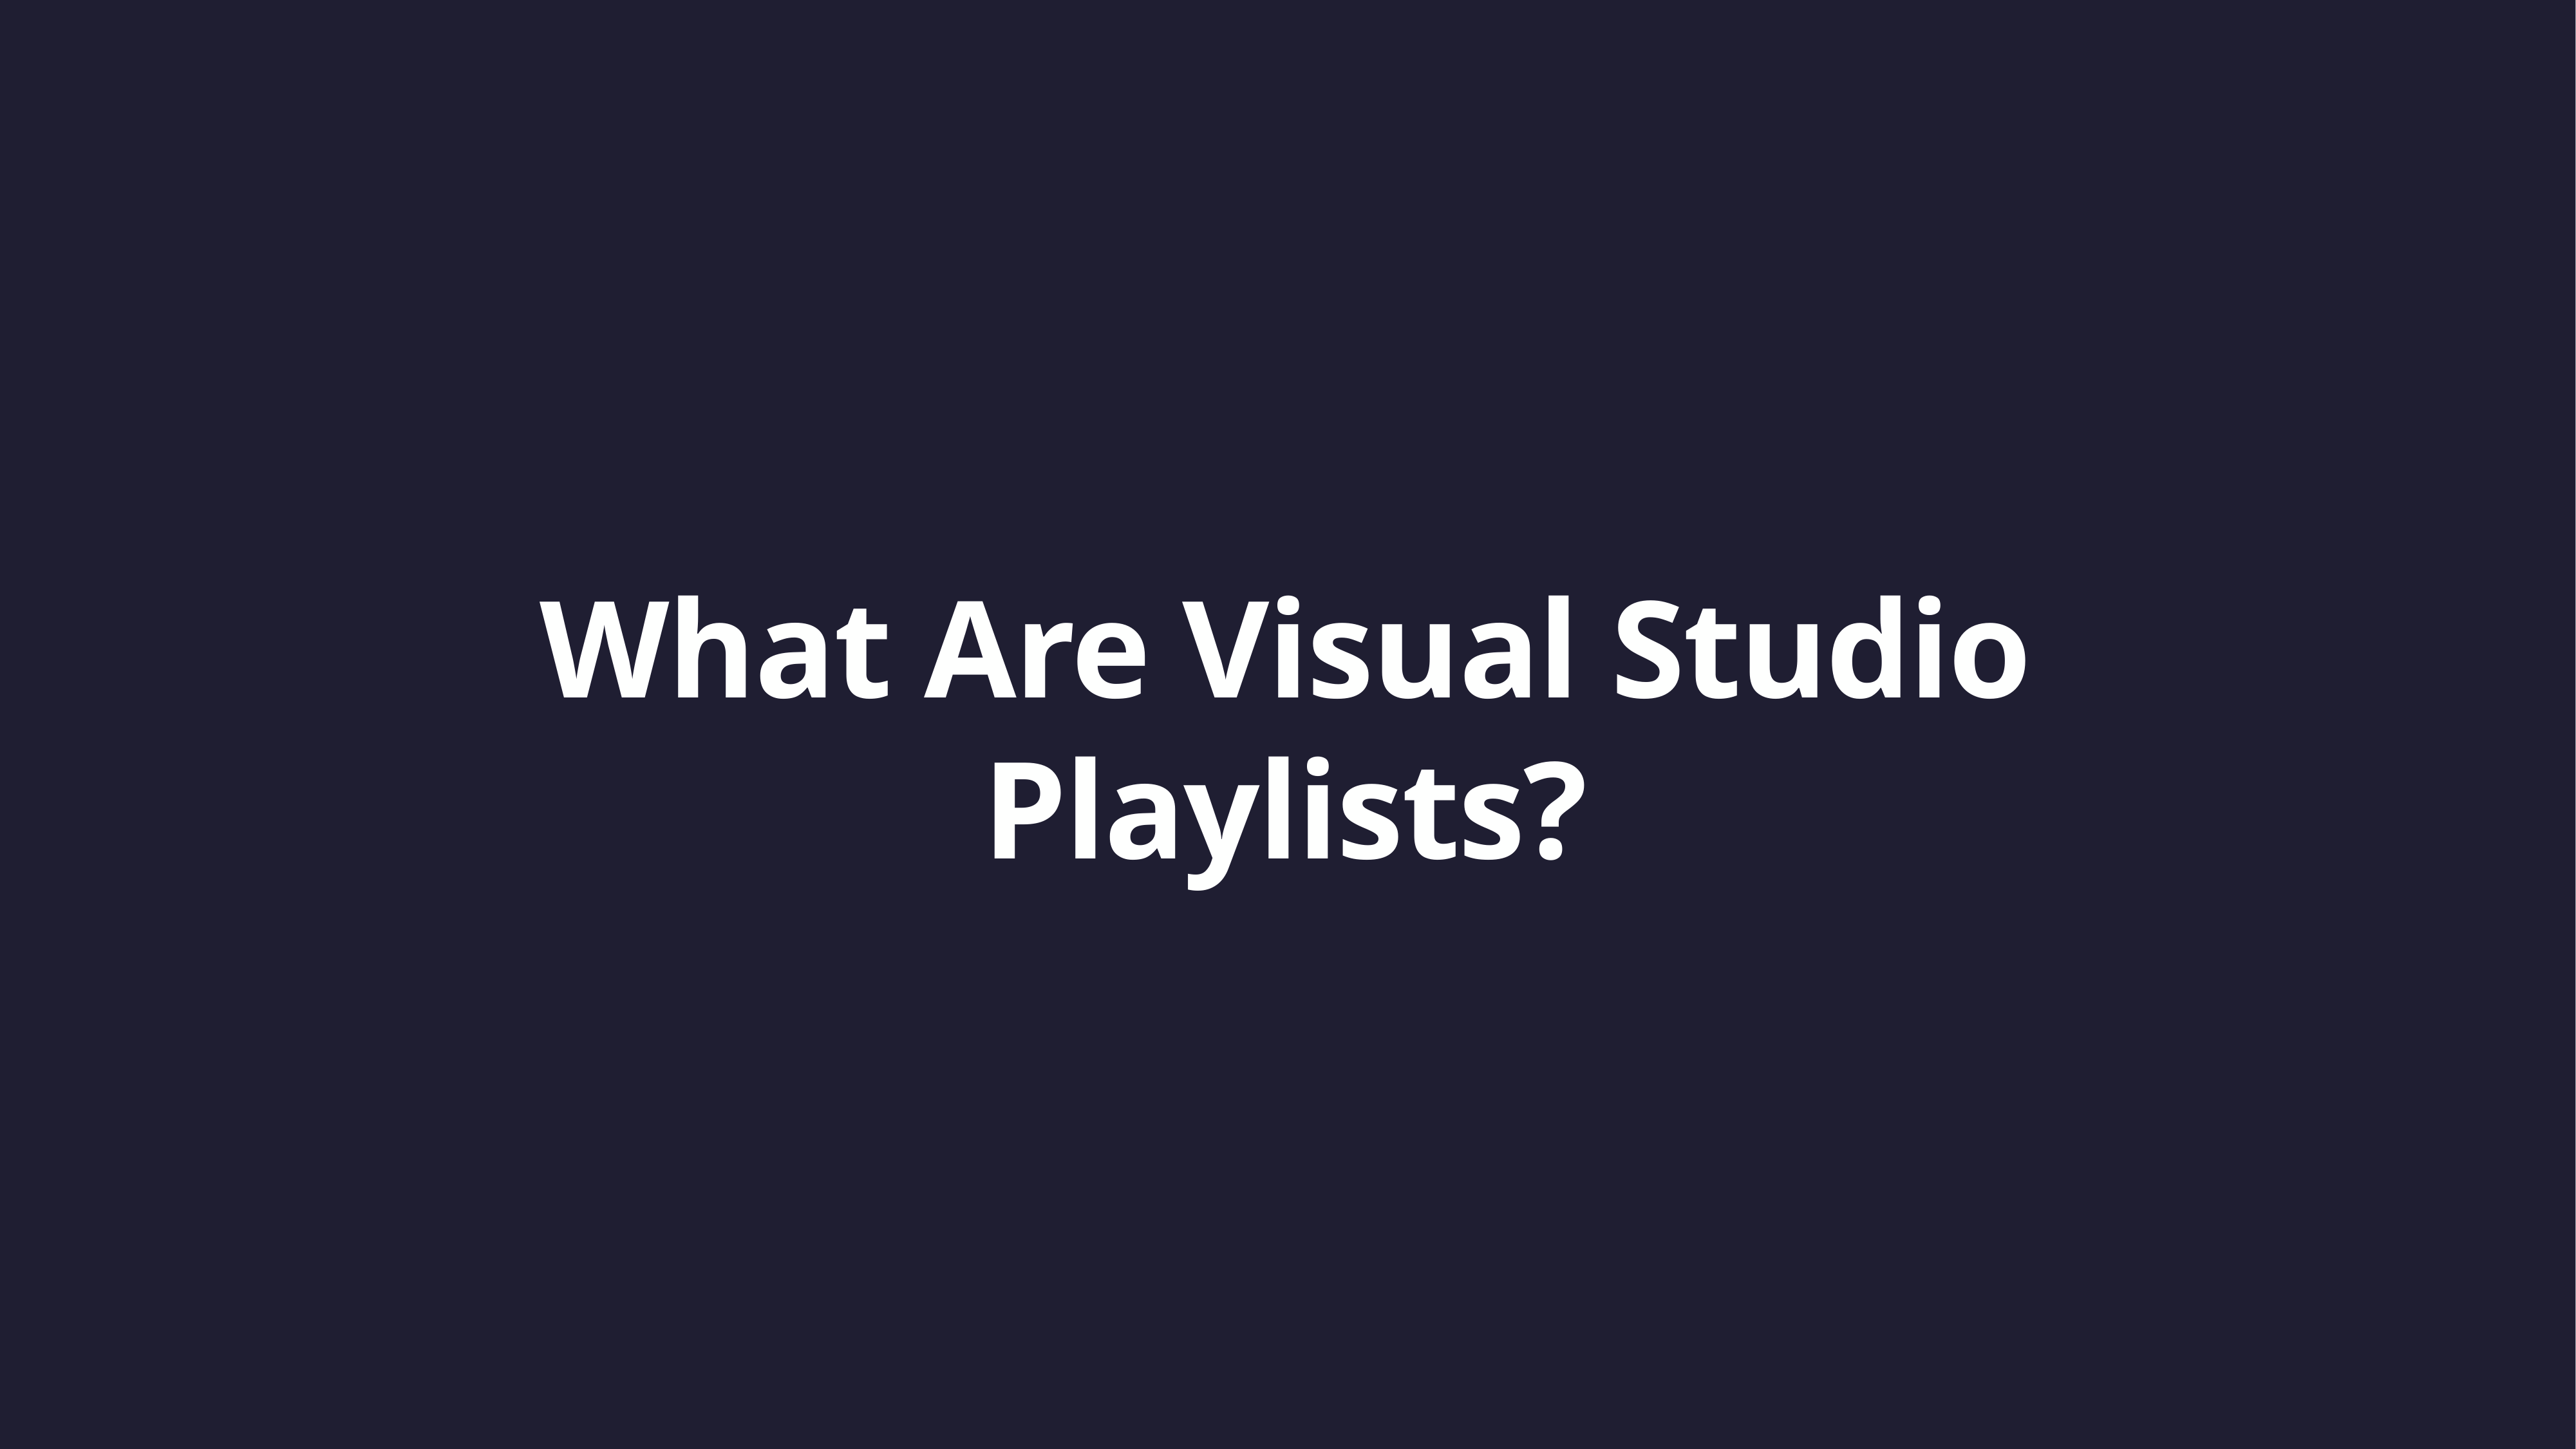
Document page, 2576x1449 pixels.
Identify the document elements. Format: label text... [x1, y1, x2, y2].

list What Are Visual Studio Playlists? [499, 455, 2071, 994]
